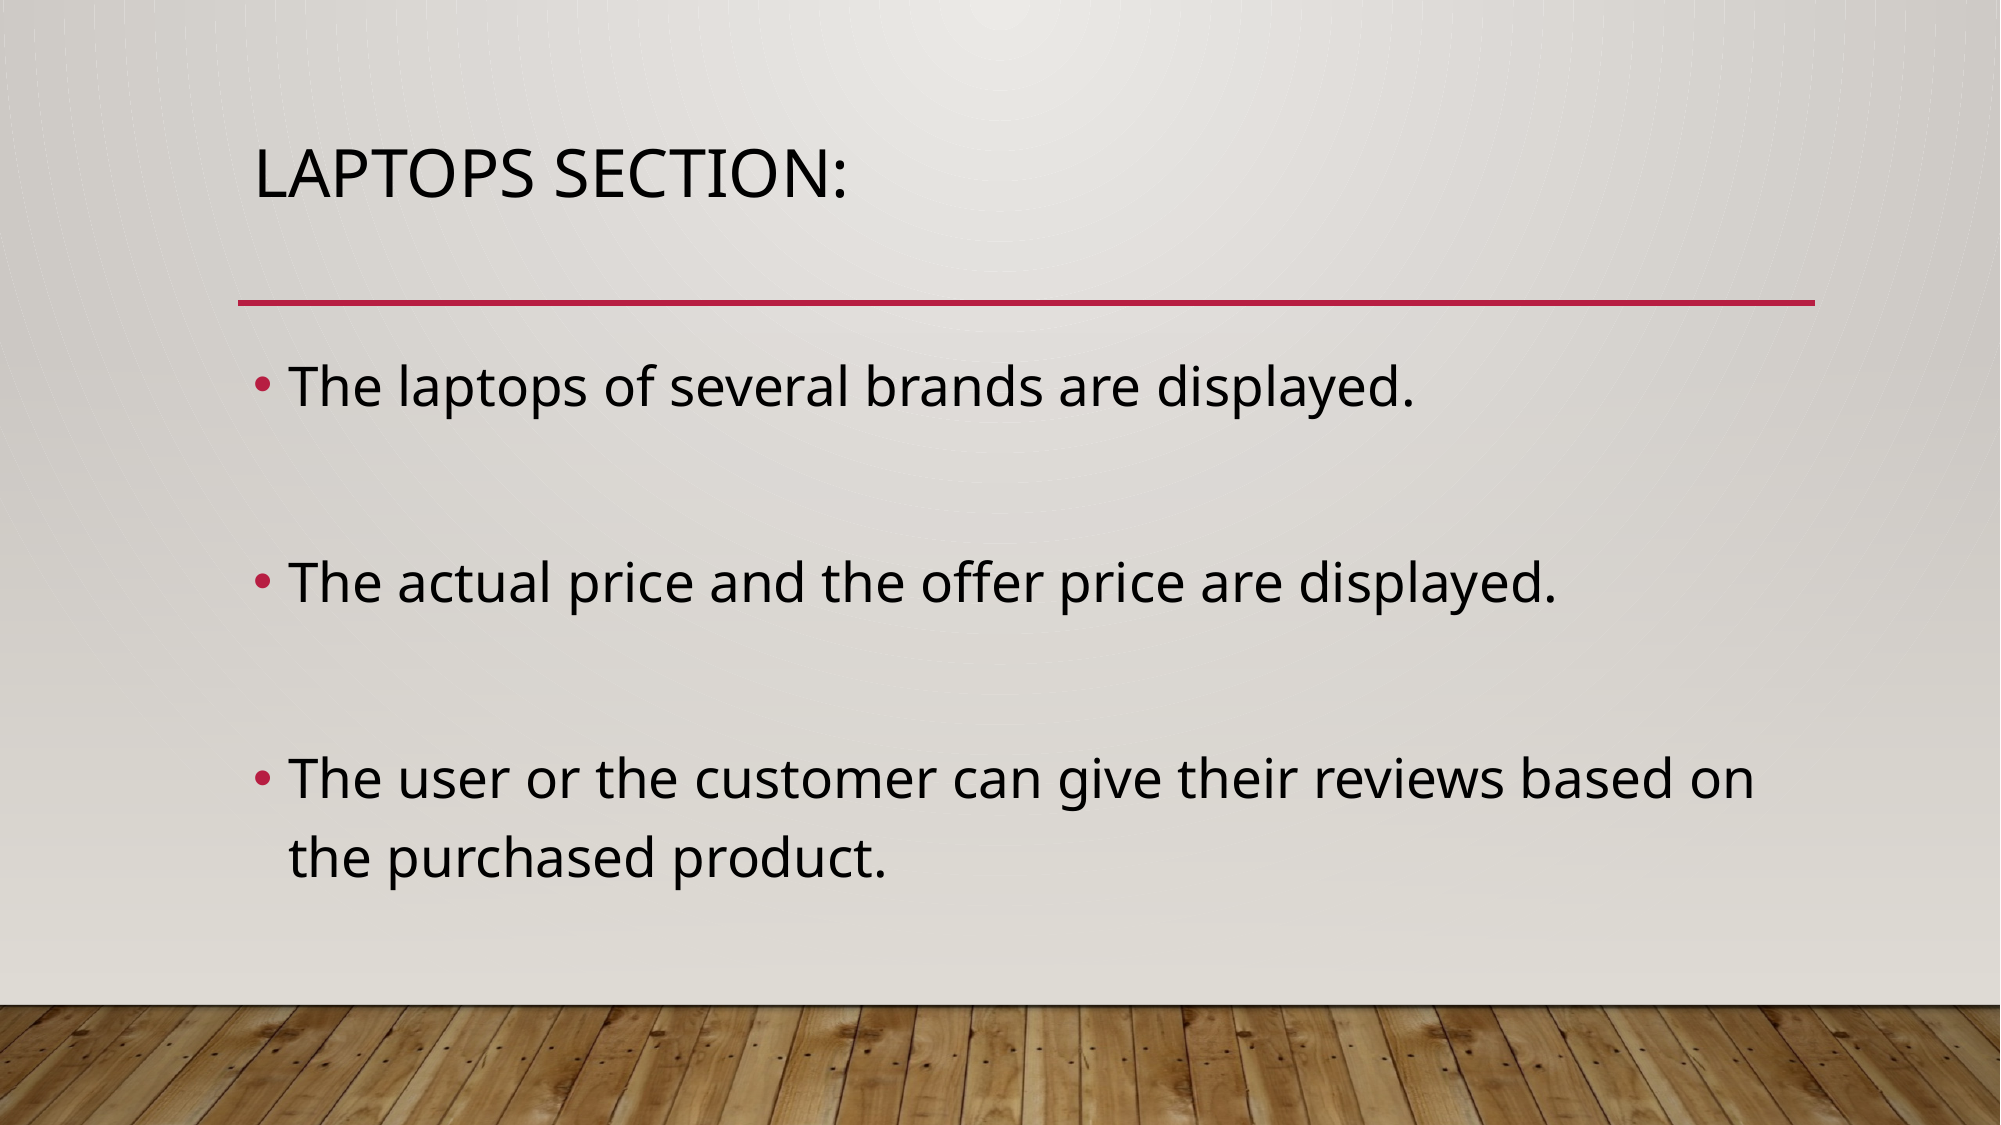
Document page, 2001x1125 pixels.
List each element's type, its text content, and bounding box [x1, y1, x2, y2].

list The laptops of several brands are displayed. The actual price and the offer price are displayed. The user or the customer can give their reviews based on the purchased product. [238, 330, 1814, 897]
title Laptops section: [238, 131, 1814, 305]
picture [0, 1005, 2000, 1125]
